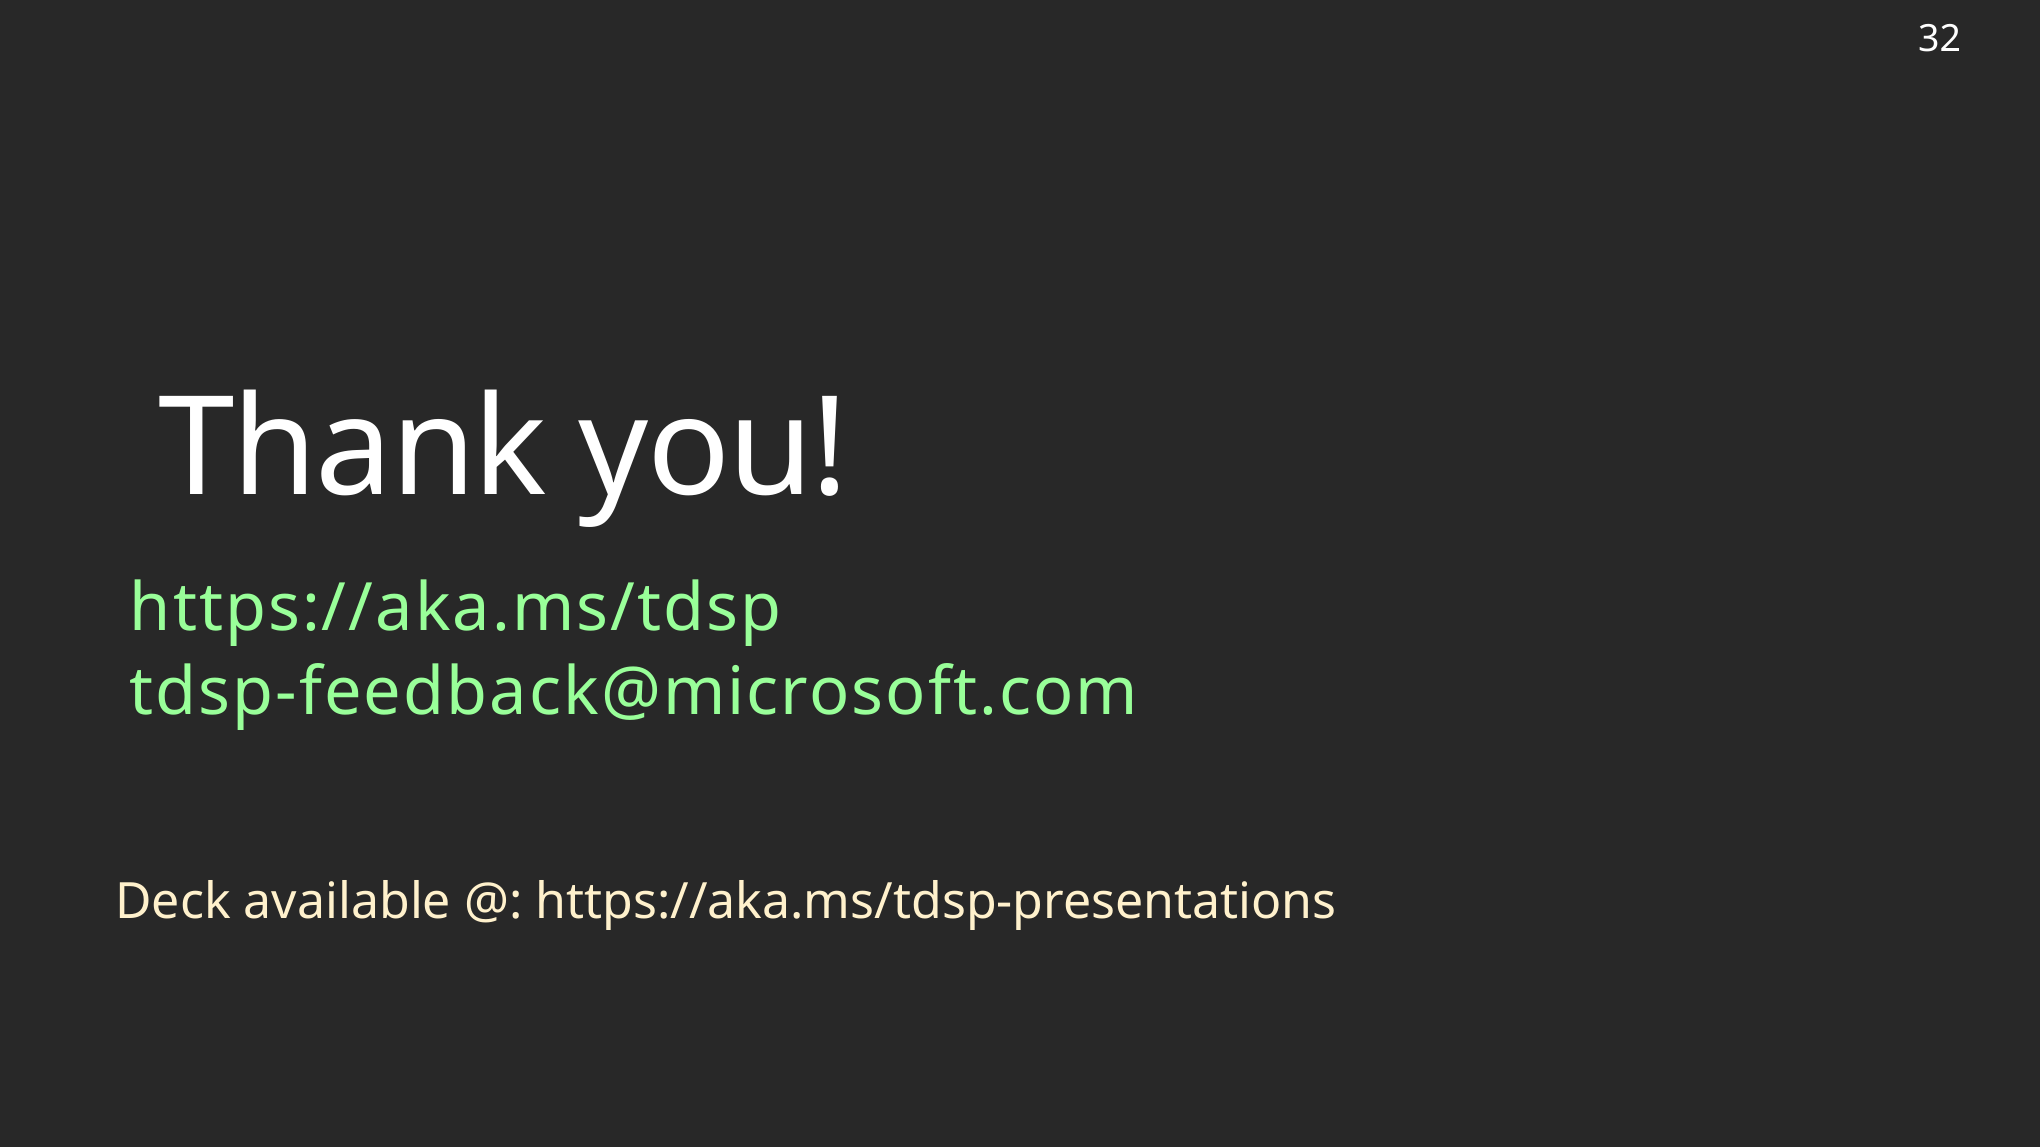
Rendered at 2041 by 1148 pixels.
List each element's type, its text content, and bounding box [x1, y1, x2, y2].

text_box https://aka.ms/tdsp tdsp-feedback@microsoft.com [99, 548, 1170, 838]
text_box Deck available @: https://aka.ms/tdsp-presentations [85, 851, 1368, 953]
text_box 32 [1888, 0, 2041, 84]
title Thank you! [134, 361, 1810, 542]
